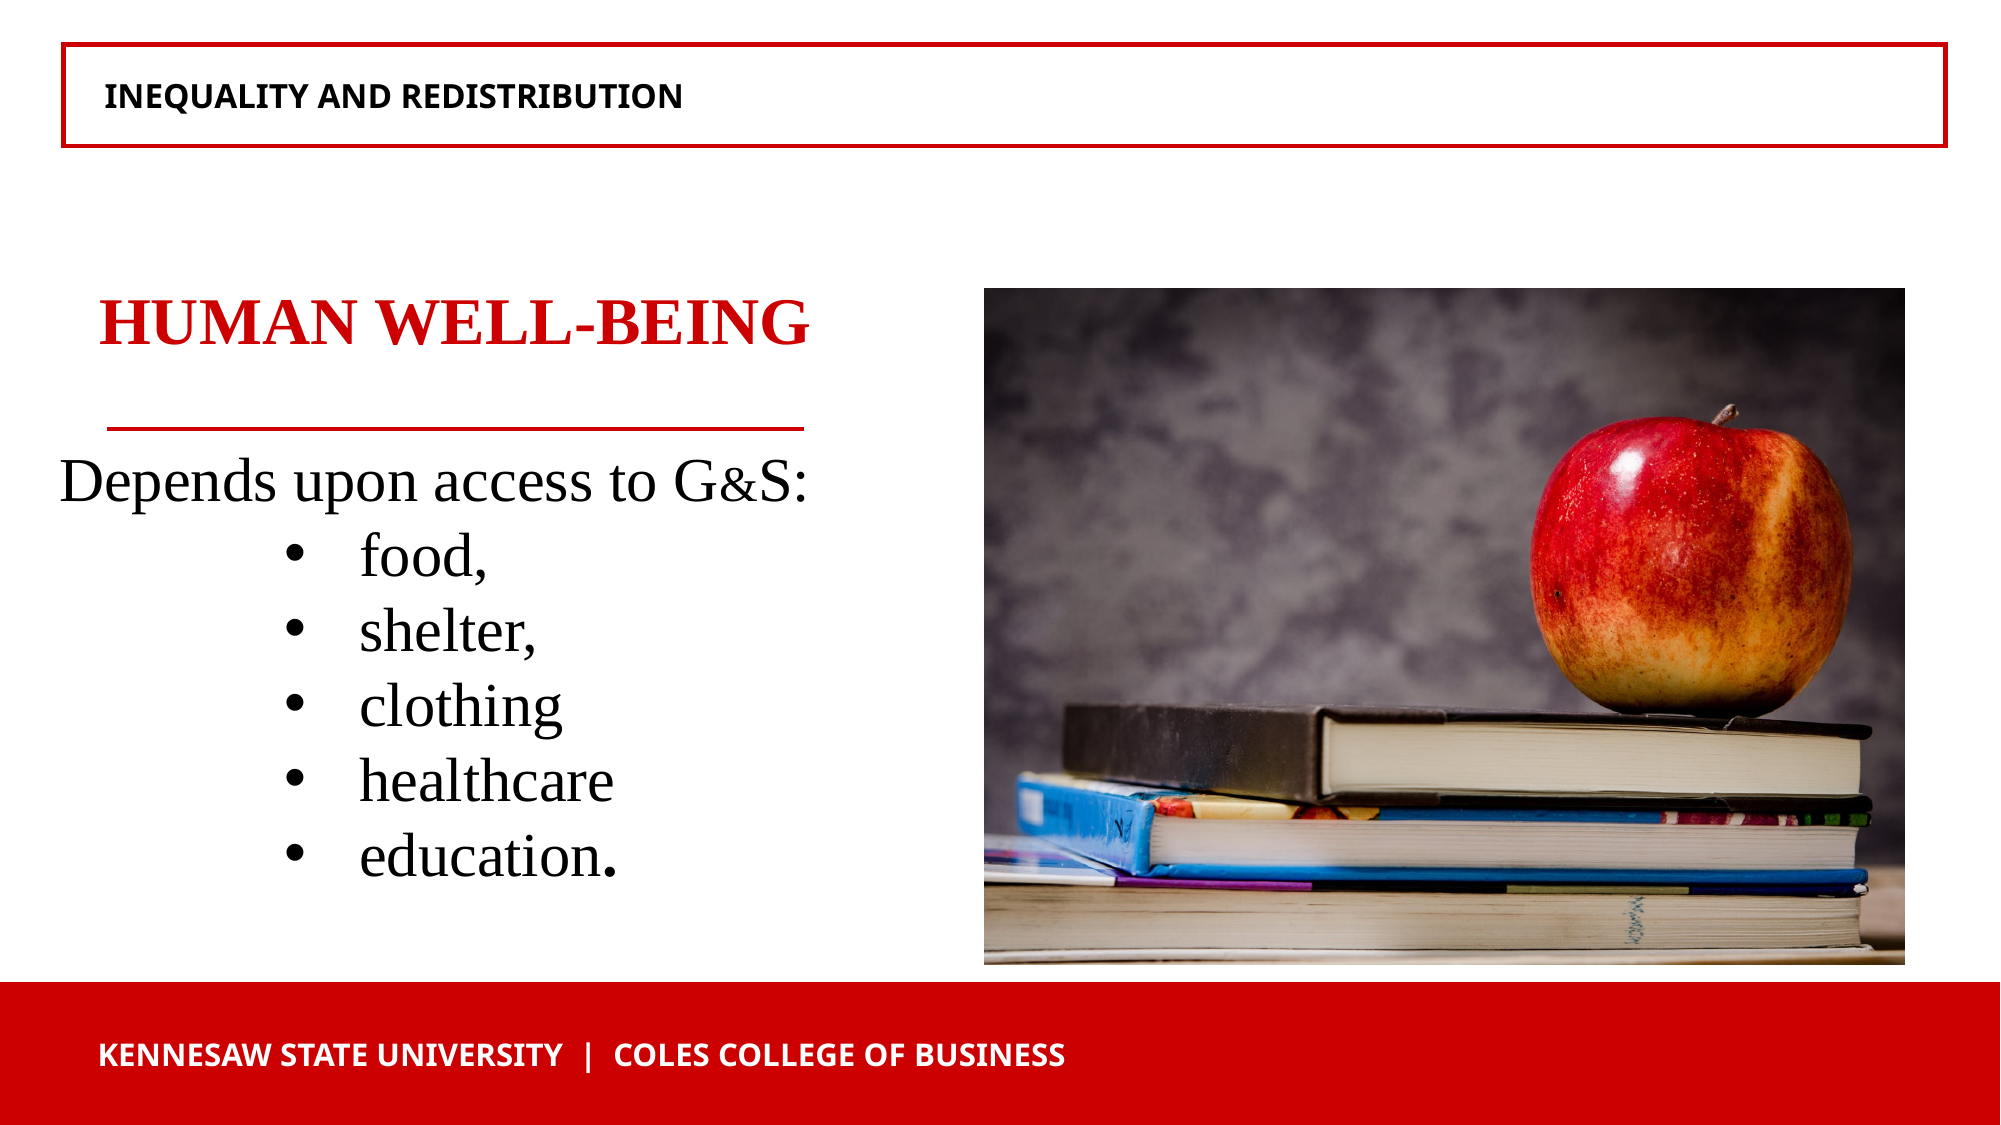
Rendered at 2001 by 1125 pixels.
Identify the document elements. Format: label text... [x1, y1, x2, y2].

text_box INEQUALITY AND REDISTRIBUTION [63, 44, 1946, 146]
text_box KENNESAW STATE UNIVERSITY | COLES COLLEGE OF BUSINESS [0, 982, 2000, 1125]
text_box Depends upon access to G&S: food, shelter, clothing healthcare education. [44, 431, 906, 858]
text_box HUMAN WELL-BEING [0, 270, 1255, 462]
picture [983, 288, 1905, 965]
